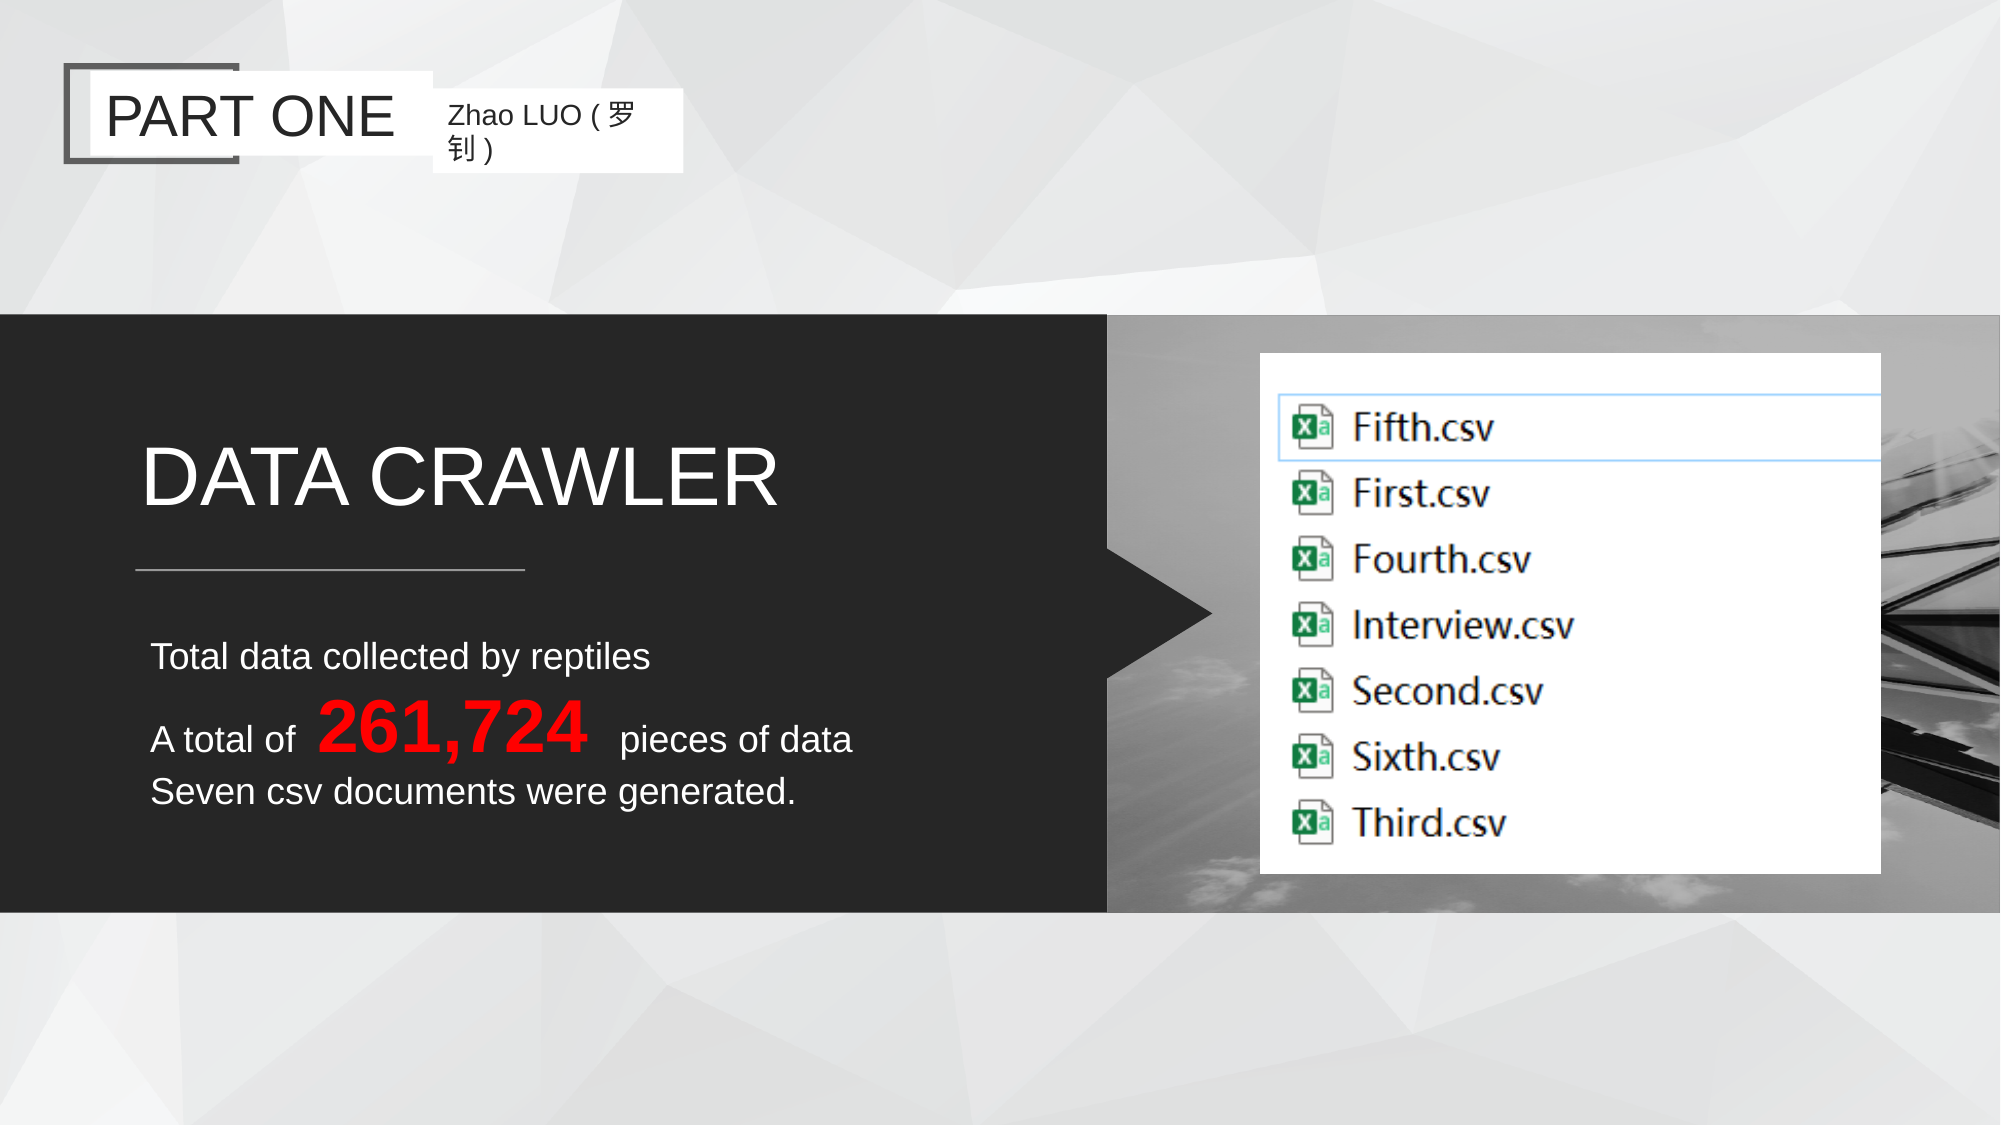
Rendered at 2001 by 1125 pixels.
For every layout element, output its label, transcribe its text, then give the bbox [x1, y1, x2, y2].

text_box [0, 313, 1215, 914]
picture [0, 0, 2001, 1125]
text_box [66, 66, 434, 162]
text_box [125, 415, 954, 638]
text_box Zhao LUO (罗钊) [432, 88, 684, 174]
text_box Total data collected by reptiles A total of 261,724 pieces of data Seven csv documents were generated. [135, 624, 986, 820]
